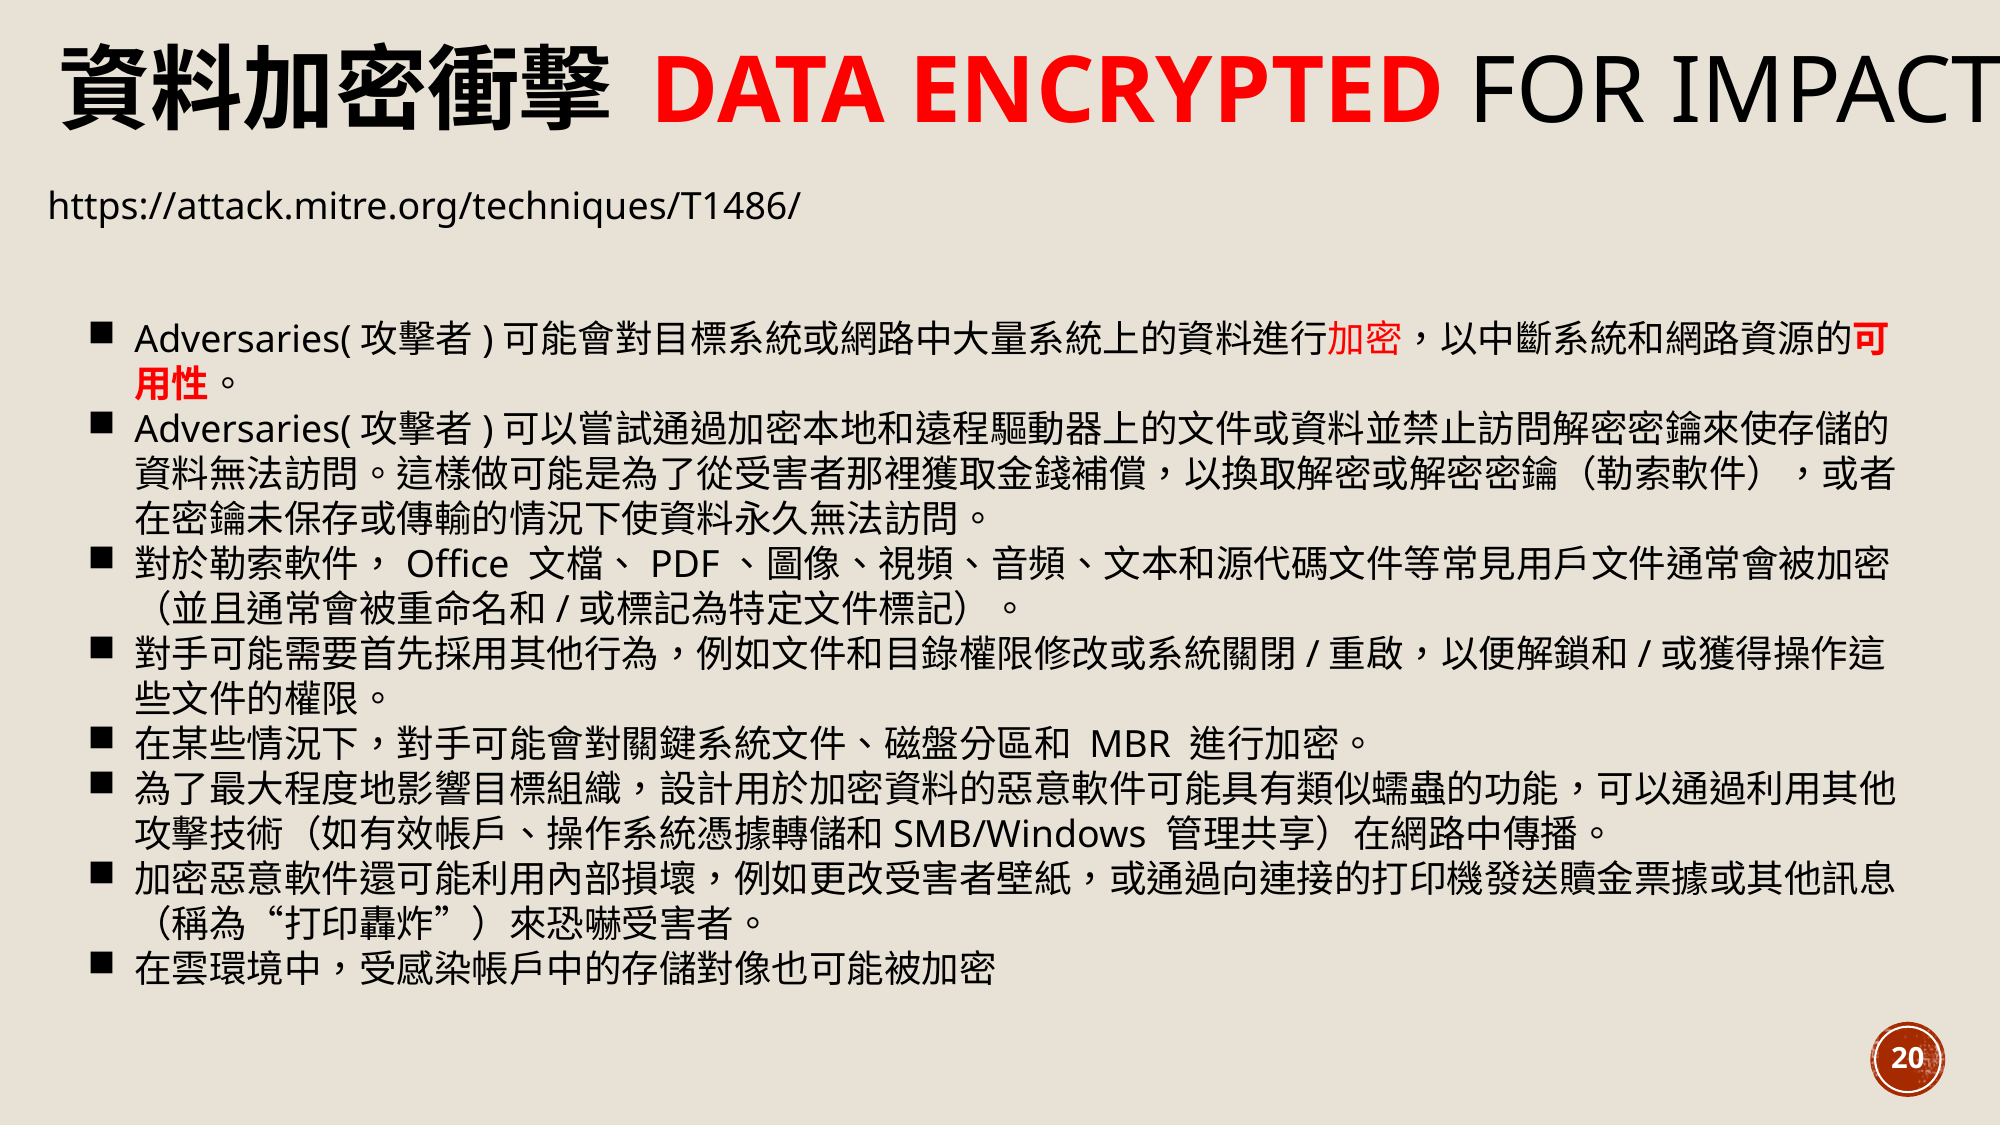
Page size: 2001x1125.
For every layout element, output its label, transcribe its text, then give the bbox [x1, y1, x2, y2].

text_box Adversaries(攻擊者)可能會對目標系統或網路中大量系統上的資料進行加密，以中斷系統和網路資源的可用性。 Adversaries(攻擊者)可以嘗試通過加密本地和遠程驅動器上的文件或資料並禁止訪問解密密鑰來使存儲的資料無法訪問。這樣做可能是為了從受害者那裡獲取金錢補償，以換取解密或解密密鑰（勒索軟件），或者在密鑰未保存或傳輸的情況下使資料永久無法訪問。 對於勒索軟件，Office 文檔、PDF、圖像、視頻、音頻、文本和源代碼文件等常見用戶文件通常會被加密（並且通常會被重命名和/或標記為特定文件標記）。 對手可能需要首先採用其他行為，例如文件和目錄權限修改或系統關閉/重啟，以便解鎖和/或獲得操作這些文件的權限。 在某些情況下，對手可能會對關鍵系統文件、磁盤分區和 MBR 進行加密。 為了最大程度地影響目標組織，設計用於加密資料的惡意軟件可能具有類似蠕蟲的功能，可以通過利用其他攻擊技術（如有效帳戶、操作系統憑據轉儲和SMB/Windows 管理共享）在網路中傳播。 加密惡意軟件還可能利用內部損壞，例如更改受害者壁紙，或通過向連接的打印機發送贖金票據或其他訊息（稱為“打印轟炸”）來恐嚇受害者。 在雲環境中，受感染帳戶中的存儲對像也可能被加密 [72, 307, 1928, 998]
slide_number 20 [1855, 1028, 1961, 1089]
title 資料加密衝擊 Data Encrypted for Impact [43, 34, 2000, 151]
text_box https://attack.mitre.org/techniques/T1486/ [32, 174, 817, 235]
